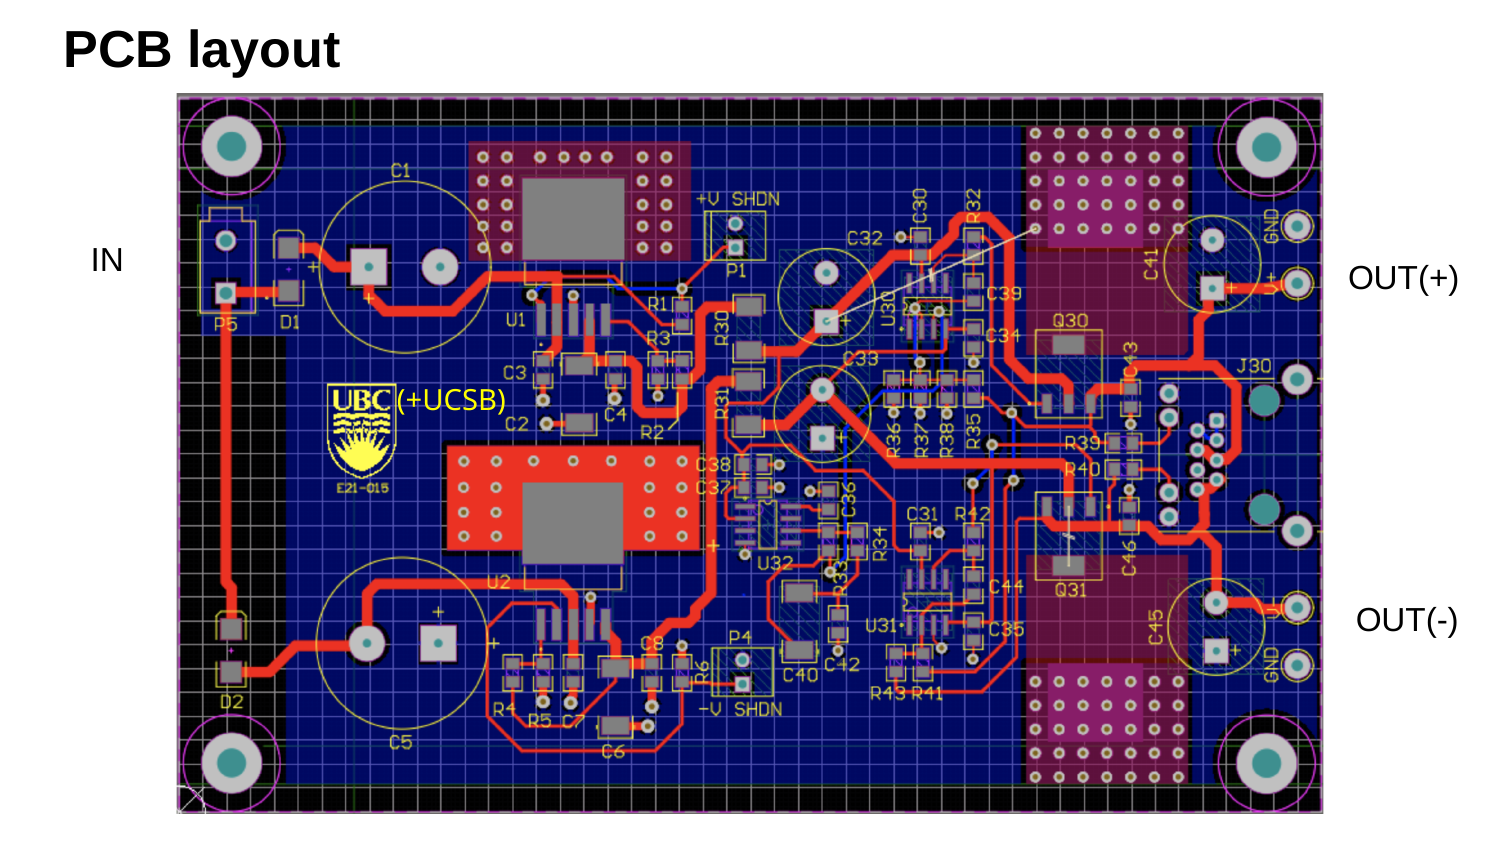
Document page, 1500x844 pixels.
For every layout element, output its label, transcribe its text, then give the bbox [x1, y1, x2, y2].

text_box IN [75, 222, 167, 293]
text_box OUT(-) [1340, 583, 1478, 654]
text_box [176, 93, 1324, 814]
text_box OUT(+) [1333, 241, 1486, 312]
title PCB layout [48, 0, 1203, 150]
